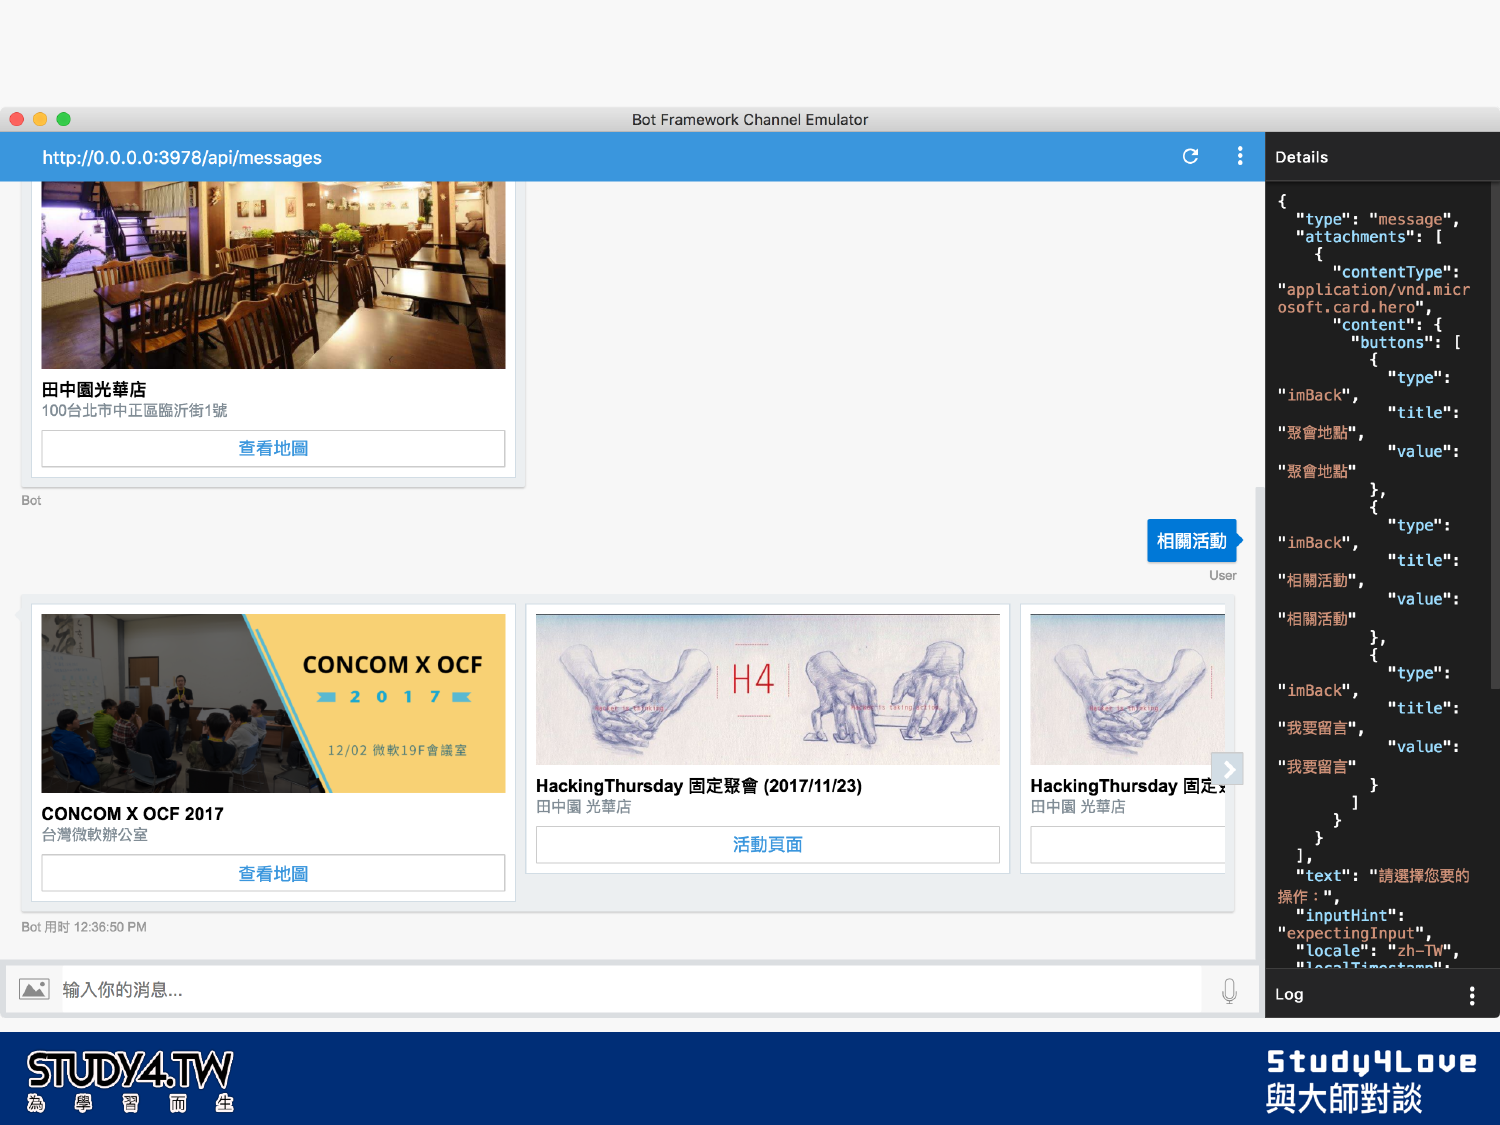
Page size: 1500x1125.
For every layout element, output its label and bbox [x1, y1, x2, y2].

picture [1258, 1039, 1481, 1122]
picture [0, 105, 1500, 1019]
picture [19, 1040, 242, 1117]
